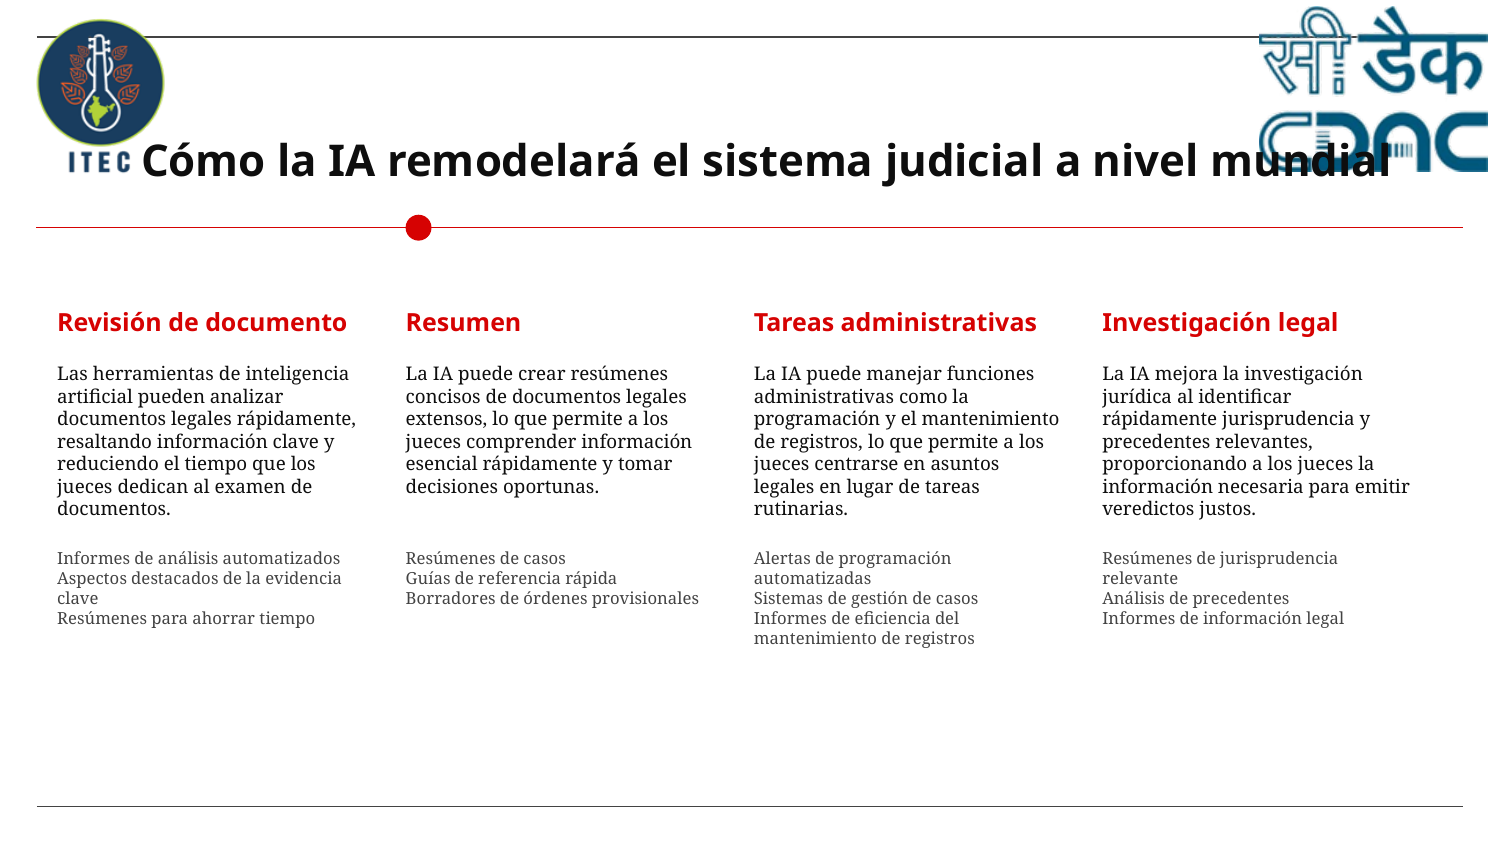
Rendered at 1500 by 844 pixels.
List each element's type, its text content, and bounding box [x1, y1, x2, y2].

picture [12, 10, 188, 185]
text_box Alertas de programación automatizadas Sistemas de gestión de casos Informes de eficiencia del mantenimiento de registros [753, 533, 1077, 719]
text_box [405, 214, 432, 226]
text_box Resúmenes de casos Guías de referencia rápida Borradores de órdenes provisionales [405, 533, 729, 719]
text_box Las herramientas de inteligencia artificial pueden analizar documentos legales rápidamente, resaltando información clave y reduciendo el tiempo que los jueces dedican al examen de documentos. [57, 346, 380, 533]
text_box Tareas administrativas [753, 235, 1077, 337]
text_box Resumen [405, 235, 729, 337]
text_box La IA puede crear resúmenes concisos de documentos legales extensos, lo que permite a los jueces comprender información esencial rápidamente y tomar decisiones oportunas. [405, 346, 729, 533]
text_box Investigación legal [1102, 235, 1426, 337]
text_box [407, 235, 430, 241]
text_box La IA mejora la investigación jurídica al identificar rápidamente jurisprudencia y precedentes relevantes, proporcionando a los jueces la información necesaria para emitir veredictos justos. [1102, 346, 1426, 533]
text_box Revisión de documento [57, 235, 380, 337]
text_box Resúmenes de jurisprudencia relevante Análisis de precedentes Informes de información legal [1102, 533, 1426, 719]
picture [1259, 6, 1488, 117]
text_box La IA puede manejar funciones administrativas como la programación y el mantenimiento de registros, lo que permite a los jueces centrarse en asuntos legales en lugar de tareas rutinarias. [753, 346, 1077, 533]
text_box Informes de análisis automatizados Aspectos destacados de la evidencia clave Resúmenes para ahorrar tiempo [57, 533, 380, 719]
title Cómo la IA remodelará el sistema judicial a nivel mundial [141, 117, 1500, 212]
